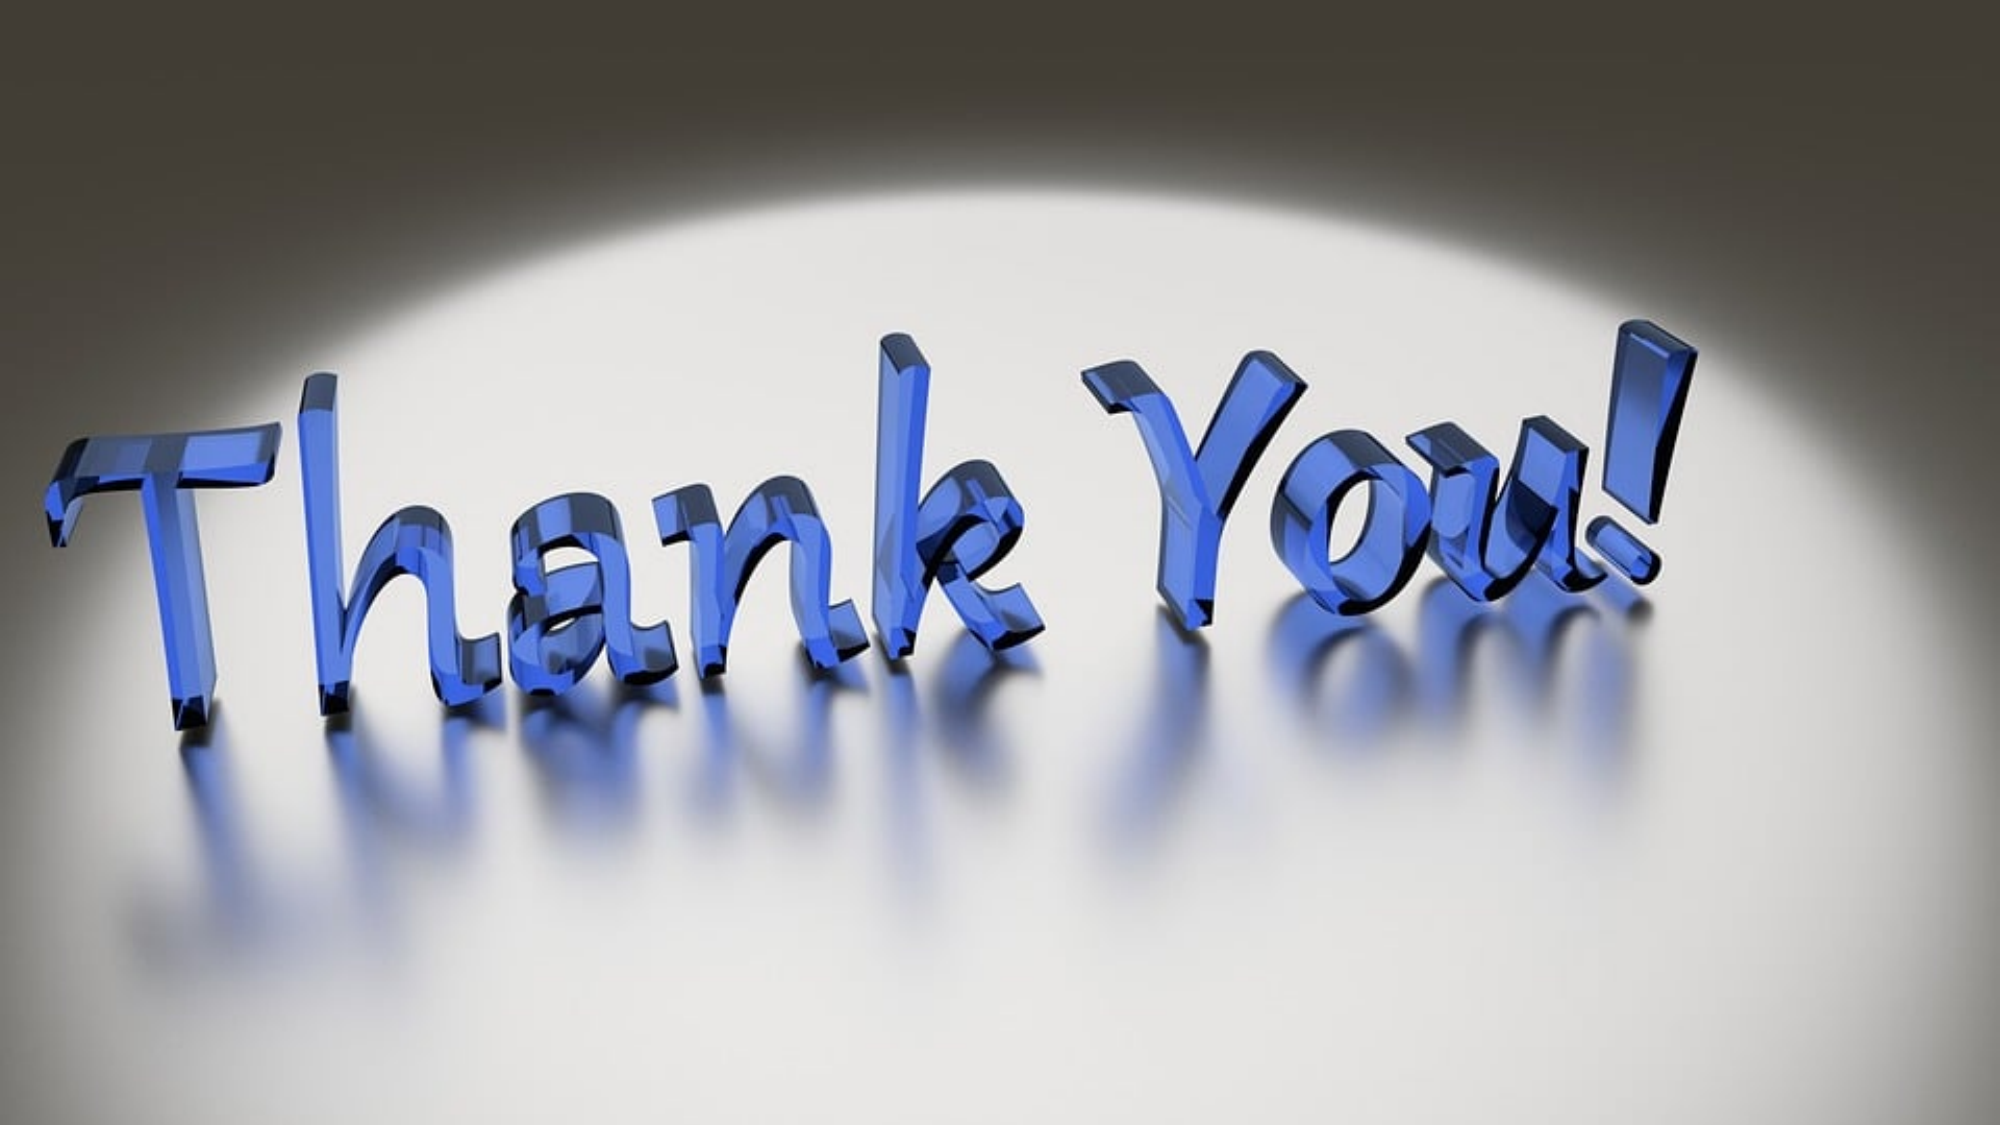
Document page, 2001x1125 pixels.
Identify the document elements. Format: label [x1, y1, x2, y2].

list [0, 0, 2000, 1125]
